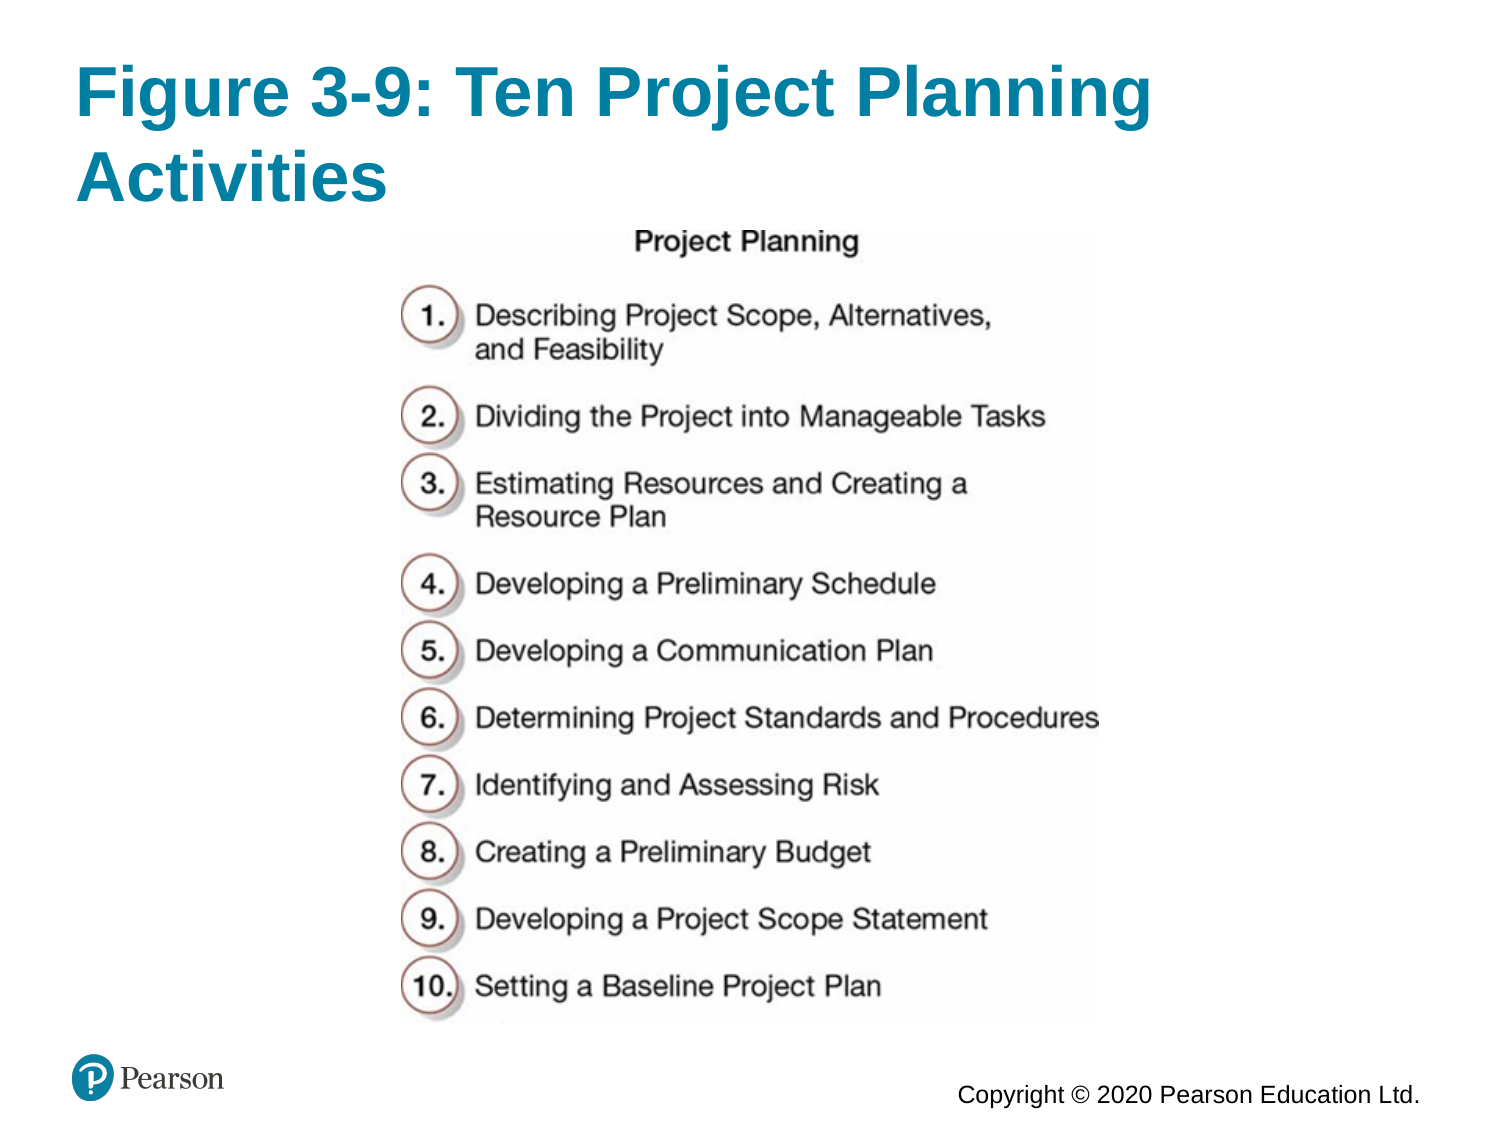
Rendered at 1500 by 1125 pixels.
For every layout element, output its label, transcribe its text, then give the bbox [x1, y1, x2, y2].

picture [98, 1054, 224, 1101]
picture [400, 230, 1100, 1023]
picture [80, 1063, 106, 1088]
picture [72, 1054, 88, 1070]
title Figure 3-9: Ten Project Planning Activities [75, 35, 1425, 216]
picture [72, 1087, 83, 1101]
